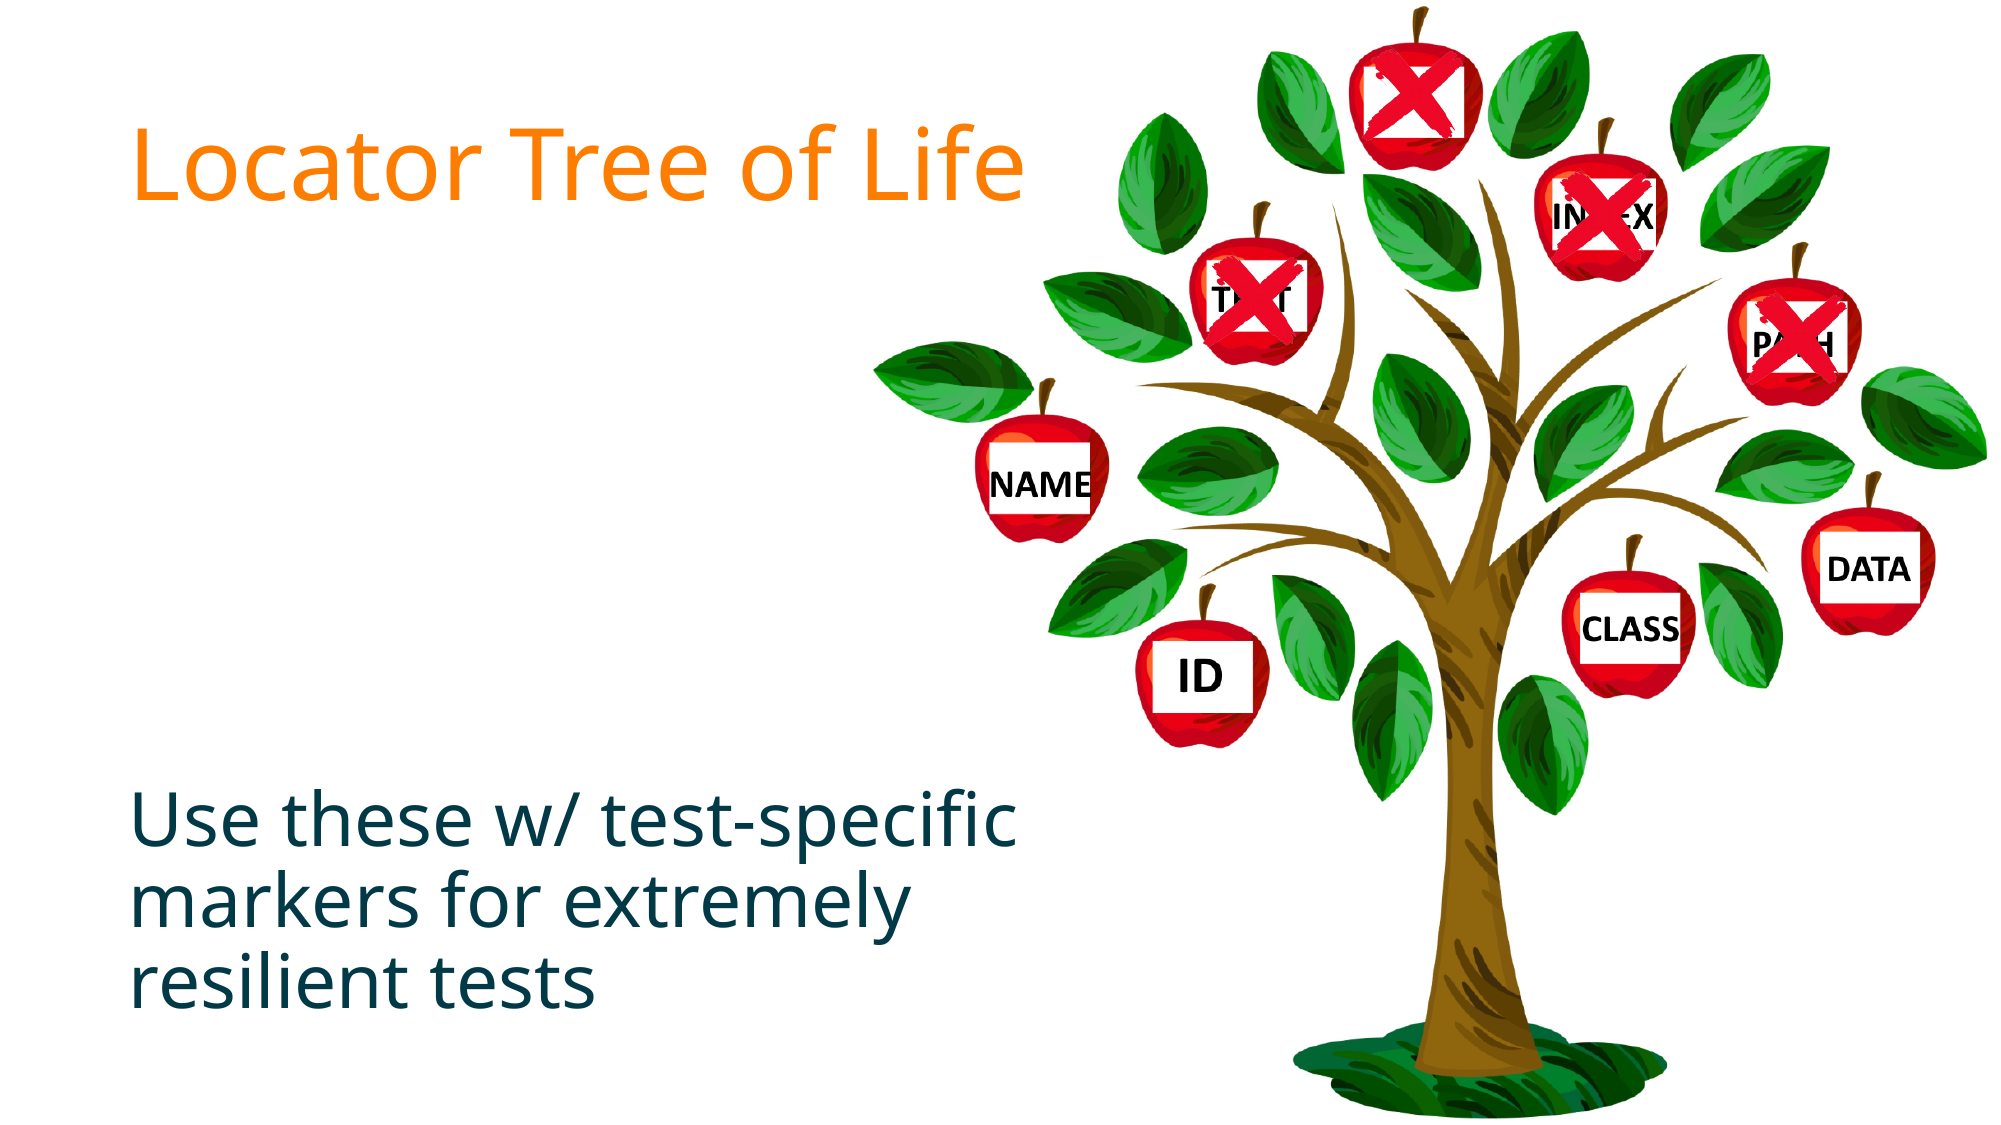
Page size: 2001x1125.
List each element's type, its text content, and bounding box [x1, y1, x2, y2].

picture [865, 812, 870, 821]
list Use these w/ test-specific markers for extremely resilient tests [113, 562, 865, 1125]
title Locator Tree of Life [113, 59, 865, 278]
picture [865, 0, 2000, 1125]
